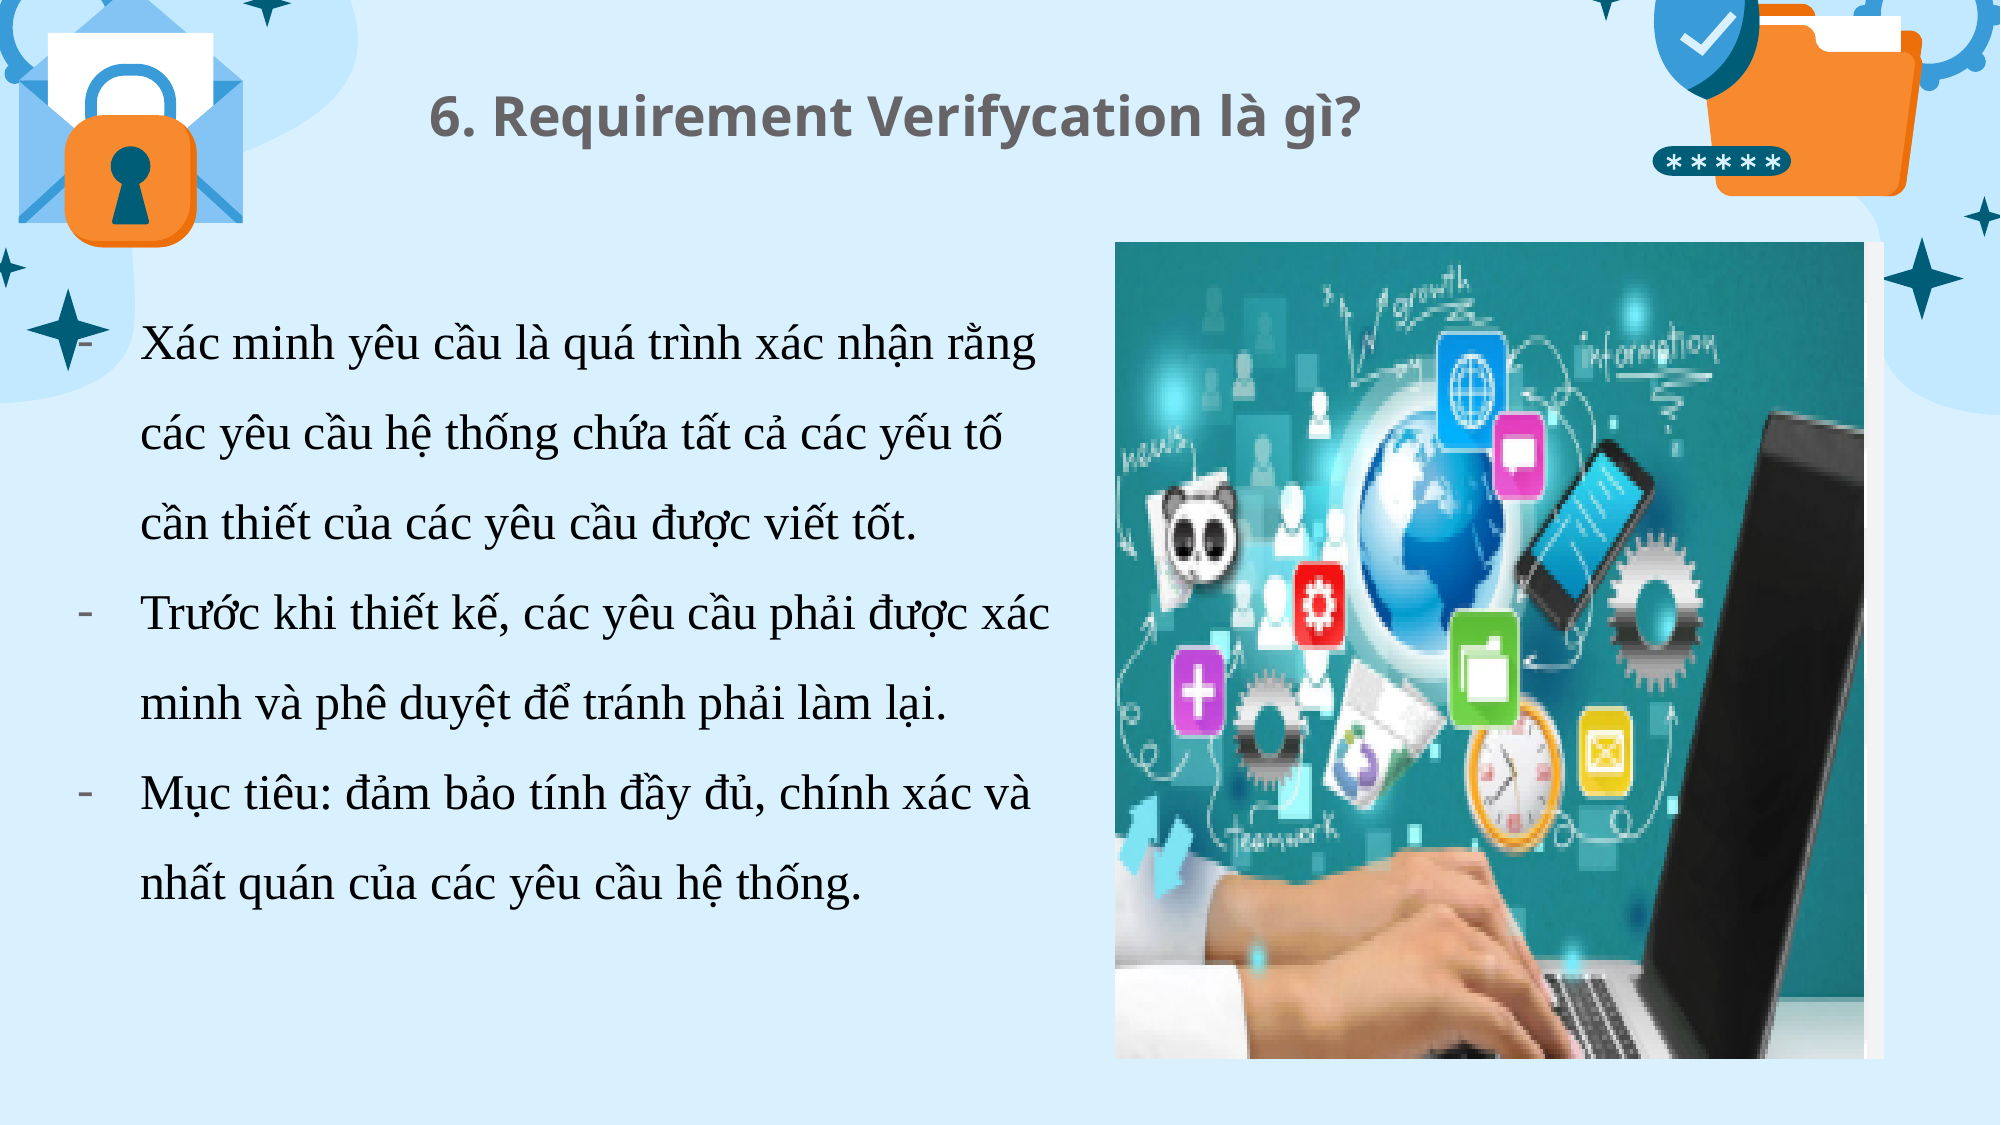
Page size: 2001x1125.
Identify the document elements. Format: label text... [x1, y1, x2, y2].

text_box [0, 0, 292, 372]
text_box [1581, 0, 2000, 321]
picture [1115, 242, 1885, 1060]
subtitle Xác minh yêu cầu là quá trình xác nhận rằng các yêu cầu hệ thống chứa tất cả các yếu tố cần thiết của các yêu cầu được viết tốt. Trước khi thiết kế, các yêu cầu phải được xác minh và phê duyệt để tránh phải làm lại. Mục tiêu: đảm bảo tính đầy đủ, chính xác và nhất quán của các yêu cầu hệ thống. [57, 259, 1090, 1076]
text_box 6. Requirement Verifycation là gì? [409, 61, 1576, 172]
